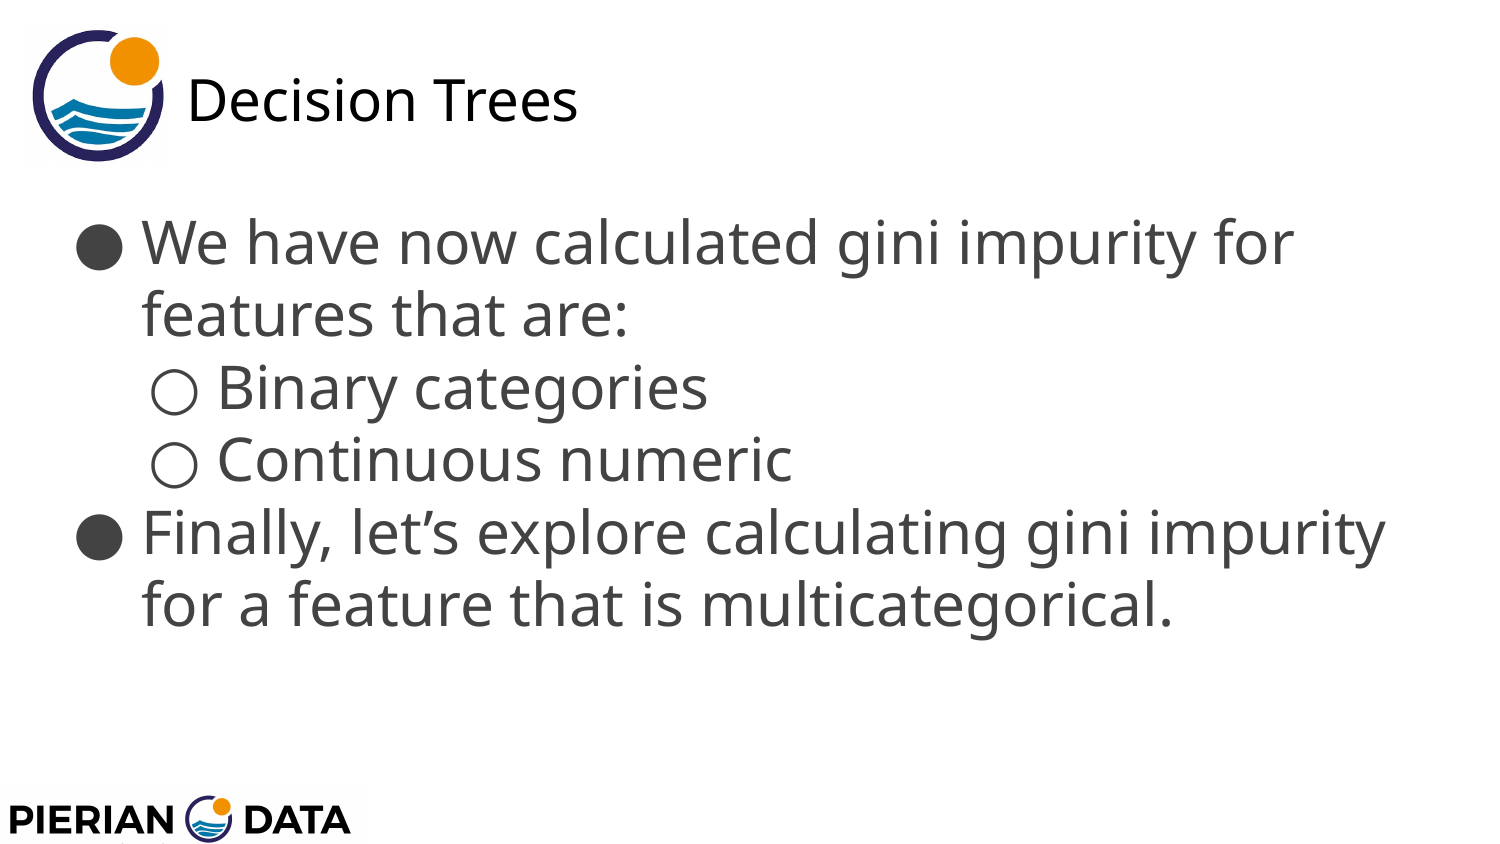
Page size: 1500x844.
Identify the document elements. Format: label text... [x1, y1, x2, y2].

picture [24, 24, 172, 167]
title Decision Trees [176, 48, 1449, 143]
list We have now calculated gini impurity for features that are: Binary categories Continuous numeric Finally, let’s explore calculating gini impurity for a feature that is multicategorical. [51, 189, 1476, 750]
picture [0, 787, 368, 844]
